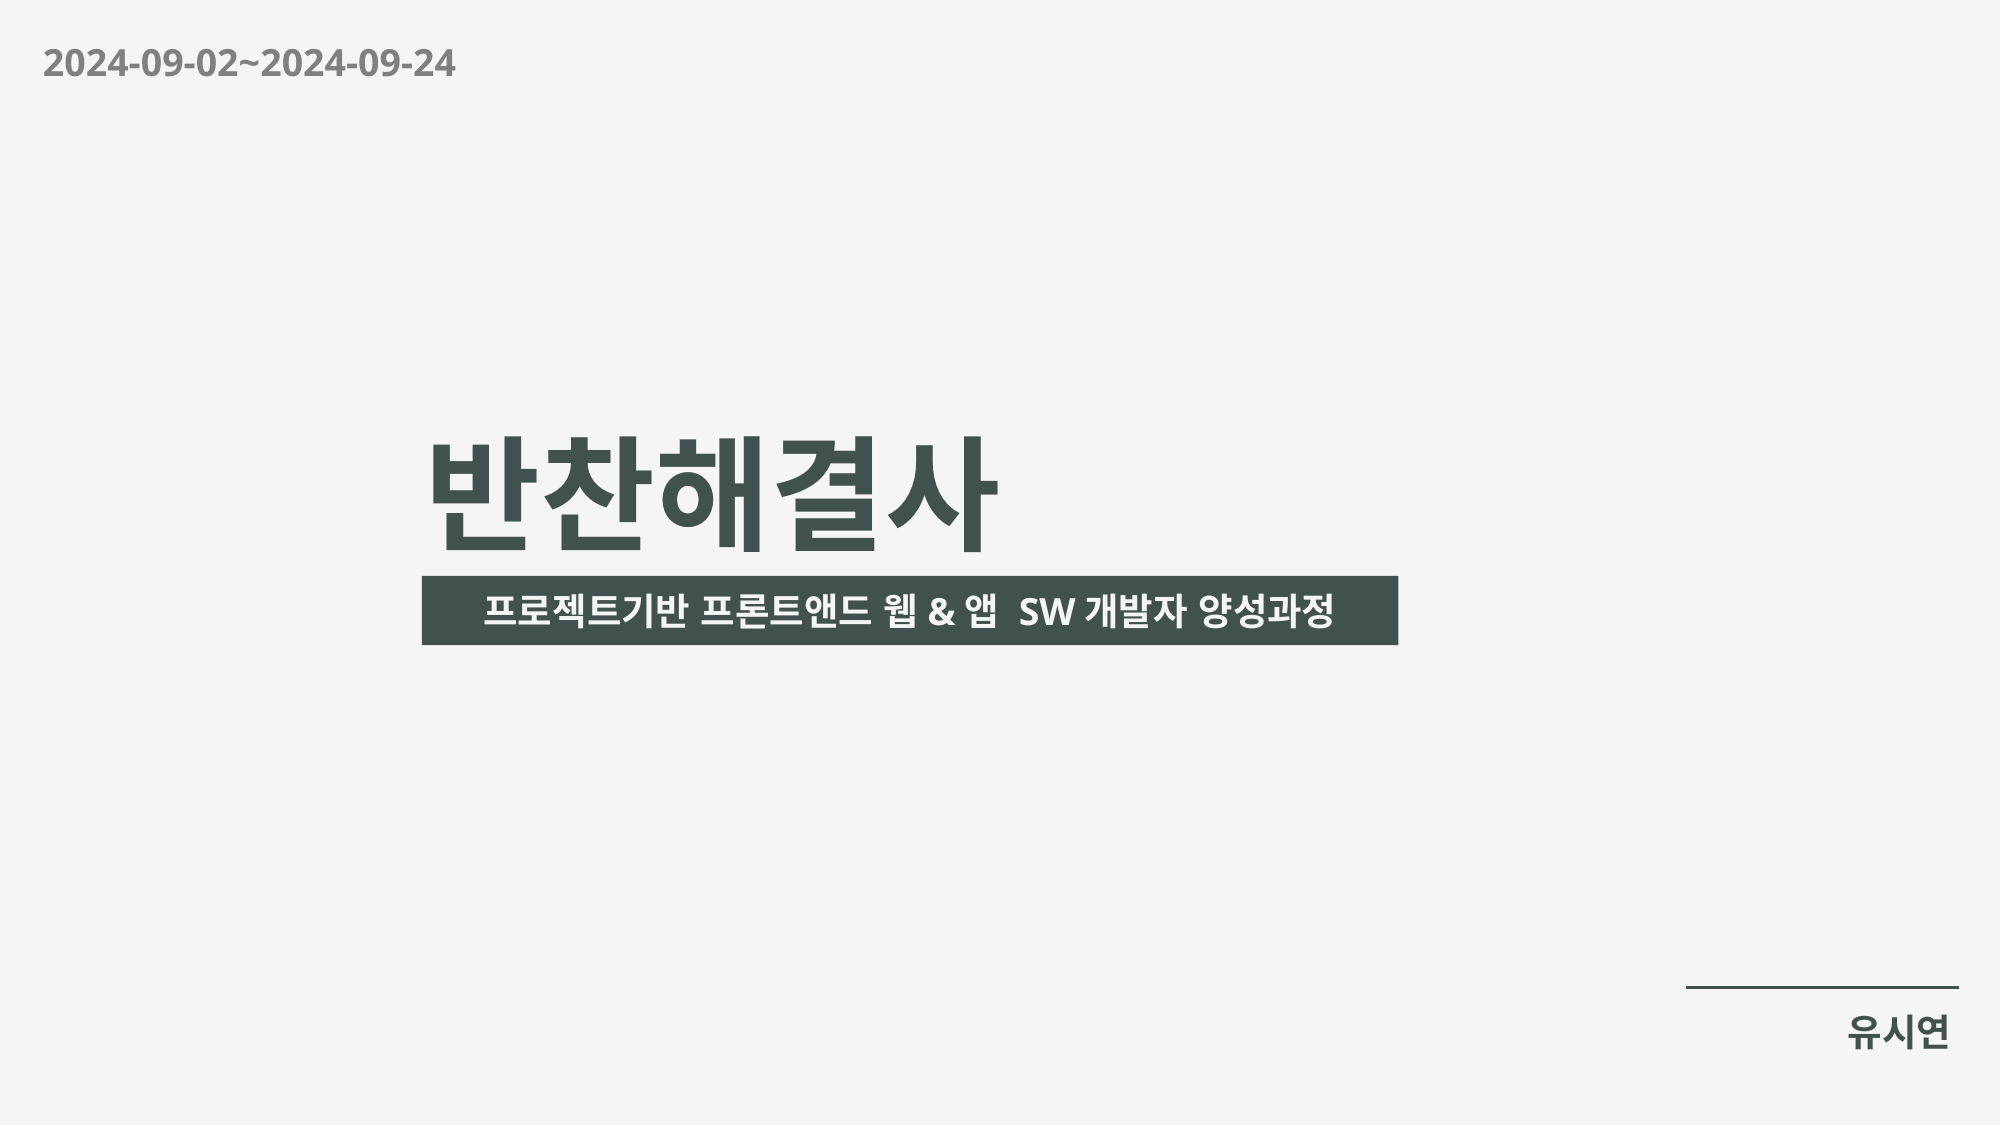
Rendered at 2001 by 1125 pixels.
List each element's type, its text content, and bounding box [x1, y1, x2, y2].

text_box 2024-09-02~2024-09-24 [28, 31, 597, 91]
title 반찬해결사 [410, 401, 1911, 576]
text_box 프로젝트기반 프론트앤드 웹&앱 SW개발자 양성과정 [421, 575, 1399, 646]
text_box 유시연 [1832, 1001, 1988, 1061]
